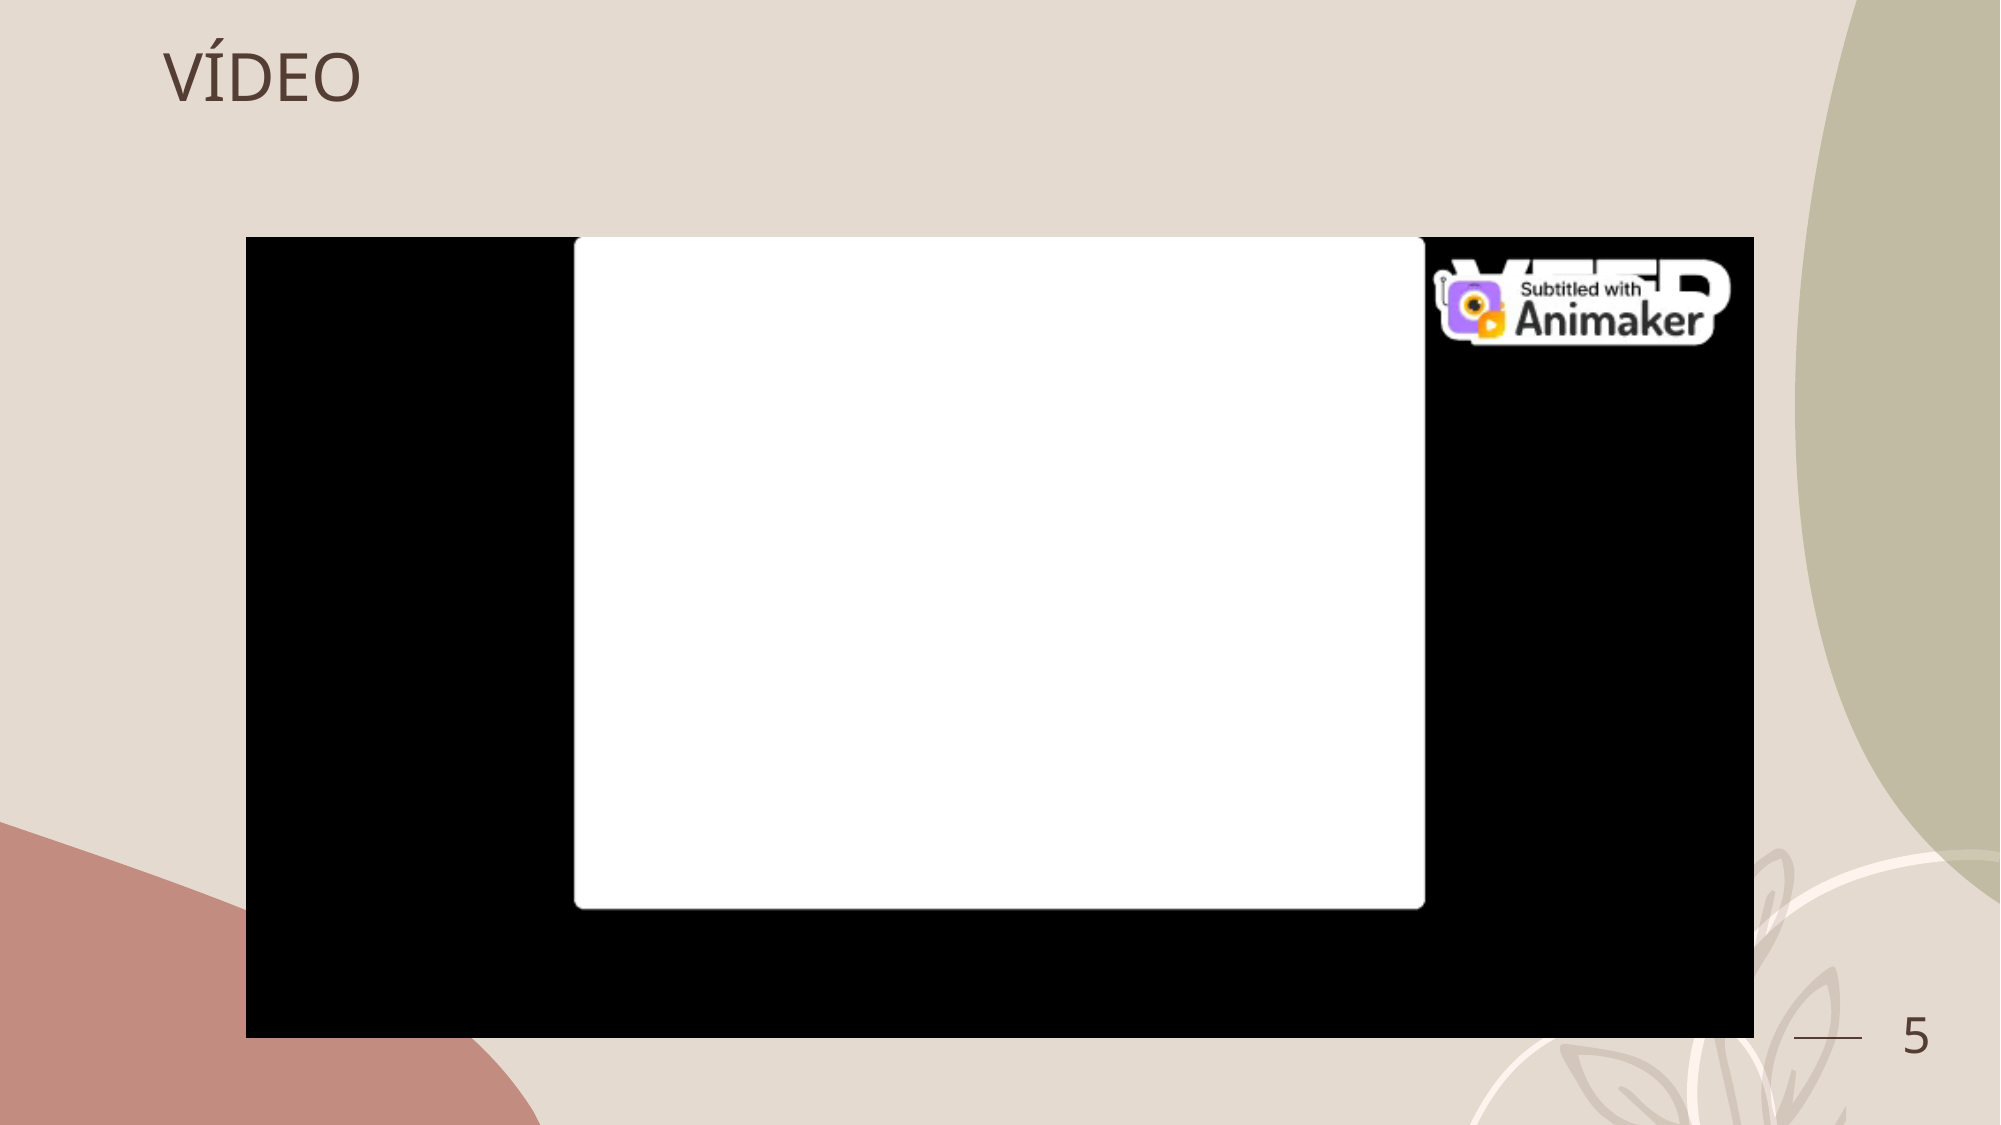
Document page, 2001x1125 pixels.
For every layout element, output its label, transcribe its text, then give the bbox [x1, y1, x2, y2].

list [245, 236, 1755, 1038]
slide_number 5 [1862, 964, 1971, 1112]
title VÍDEO [148, 53, 1385, 204]
